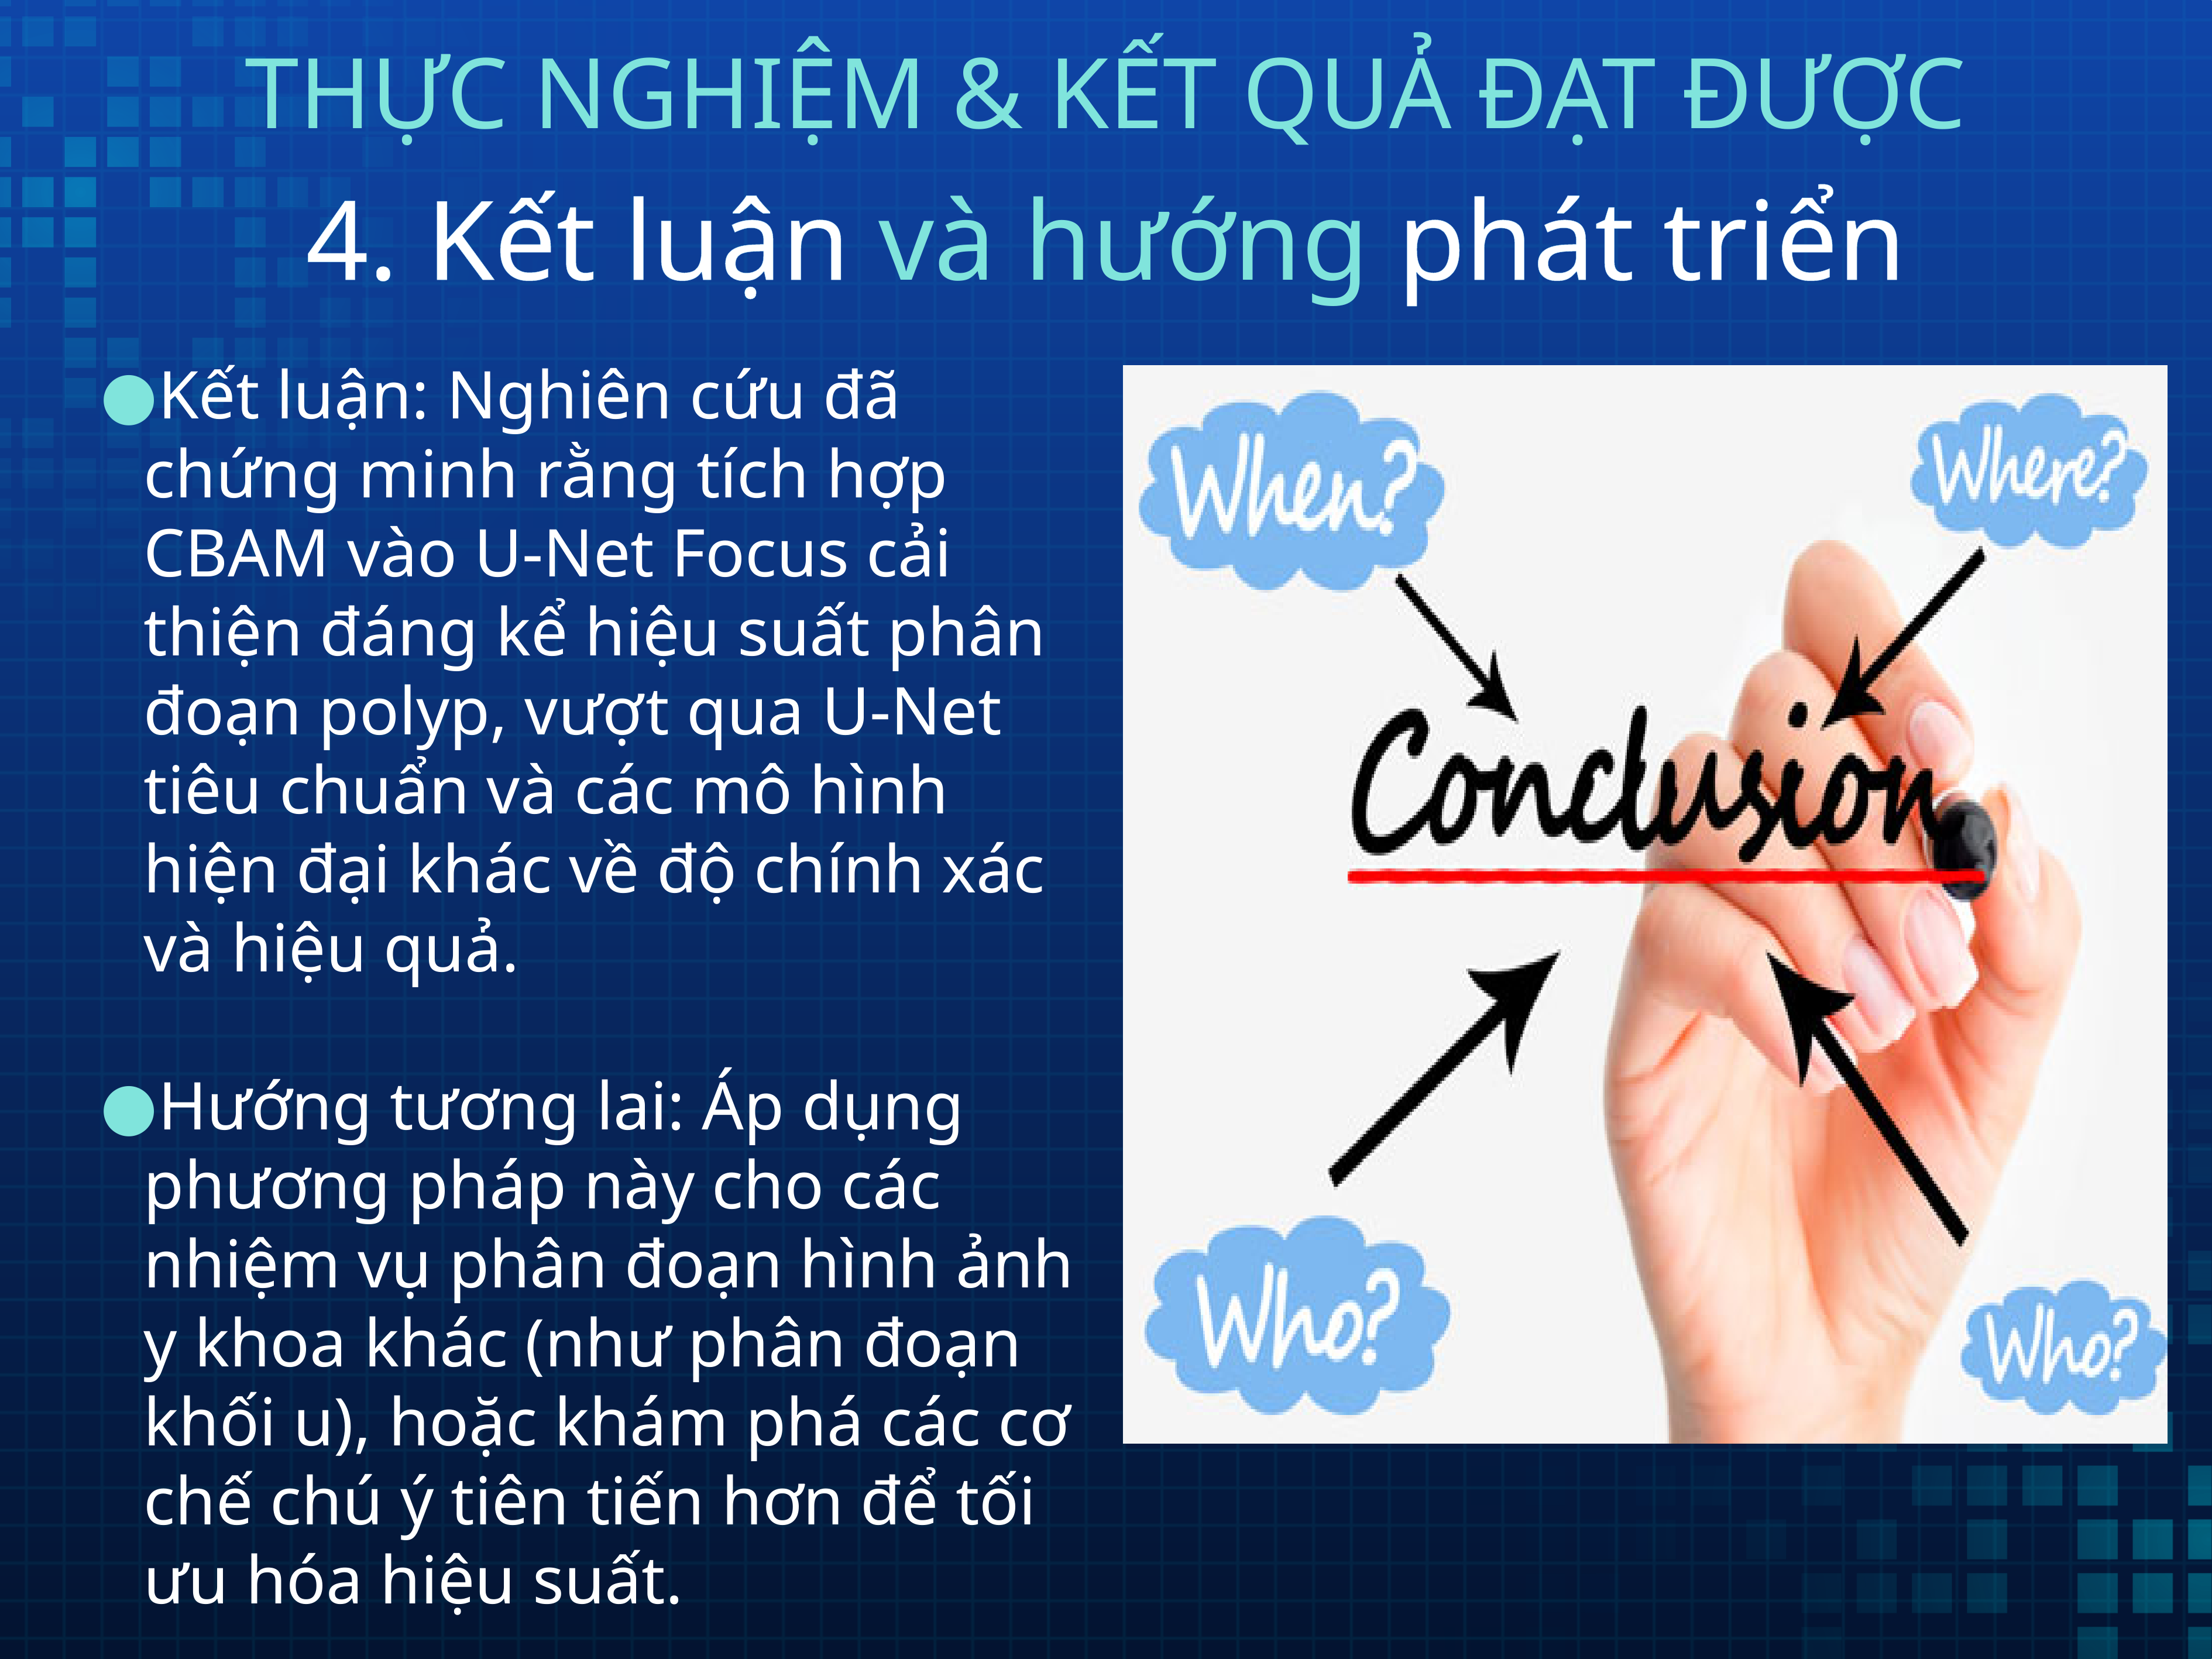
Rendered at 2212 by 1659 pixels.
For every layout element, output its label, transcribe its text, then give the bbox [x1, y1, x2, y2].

title 4. Kết luận và hướng phát triển [75, 153, 2137, 328]
text_box THỰC NGHIỆM & KẾT QUẢ ĐẠT ĐƯỢC [75, 26, 2137, 153]
picture [0, 0, 2212, 1659]
list Kết luận: Nghiên cứu đã chứng minh rằng tích hợp CBAM vào U-Net Focus cải thiện đáng kể hiệu suất phân đoạn polyp, vượt qua U-Net tiêu chuẩn và các mô hình hiện đại khác về độ chính xác và hiệu quả. Hướng tương lai: Áp dụng phương pháp này cho các nhiệm vụ phân đoạn hình ảnh y khoa khác (như phân đoạn khối u), hoặc khám phá các cơ chế chú ý tiên tiến hơn để tối ưu hóa hiệu suất. [75, 328, 1124, 1481]
